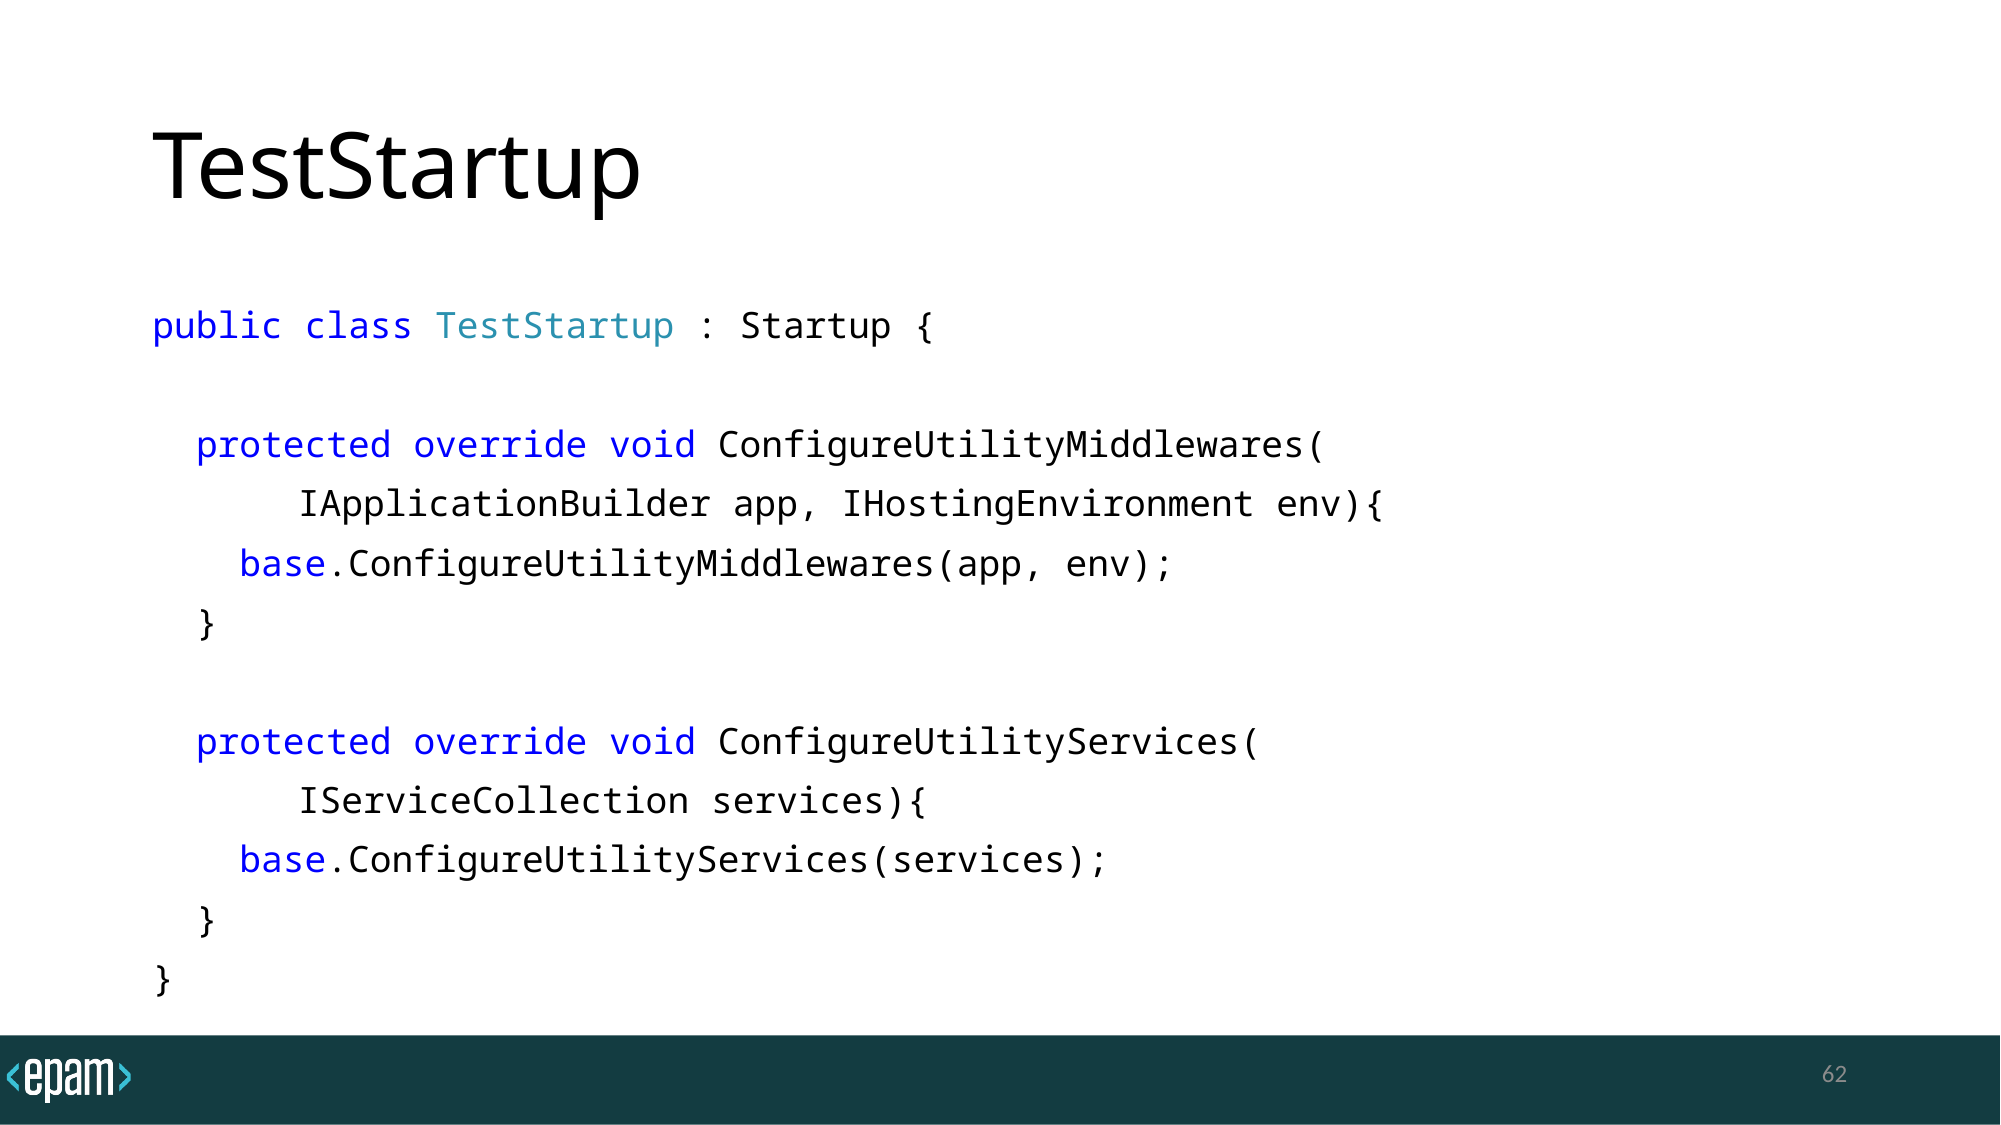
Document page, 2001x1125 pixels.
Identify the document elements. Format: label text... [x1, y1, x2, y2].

list public class TestStartup : Startup { protected override void ConfigureUtilityMiddlewares( IApplicationBuilder app, IHostingEnvironment env){ base.ConfigureUtilityMiddlewares(app, env); } protected override void ConfigureUtilityServices( IServiceCollection services){ base.ConfigureUtilityServices(services); } } [137, 299, 1863, 1014]
title TestStartup [137, 59, 1863, 278]
slide_number 62 [1412, 1042, 1863, 1103]
